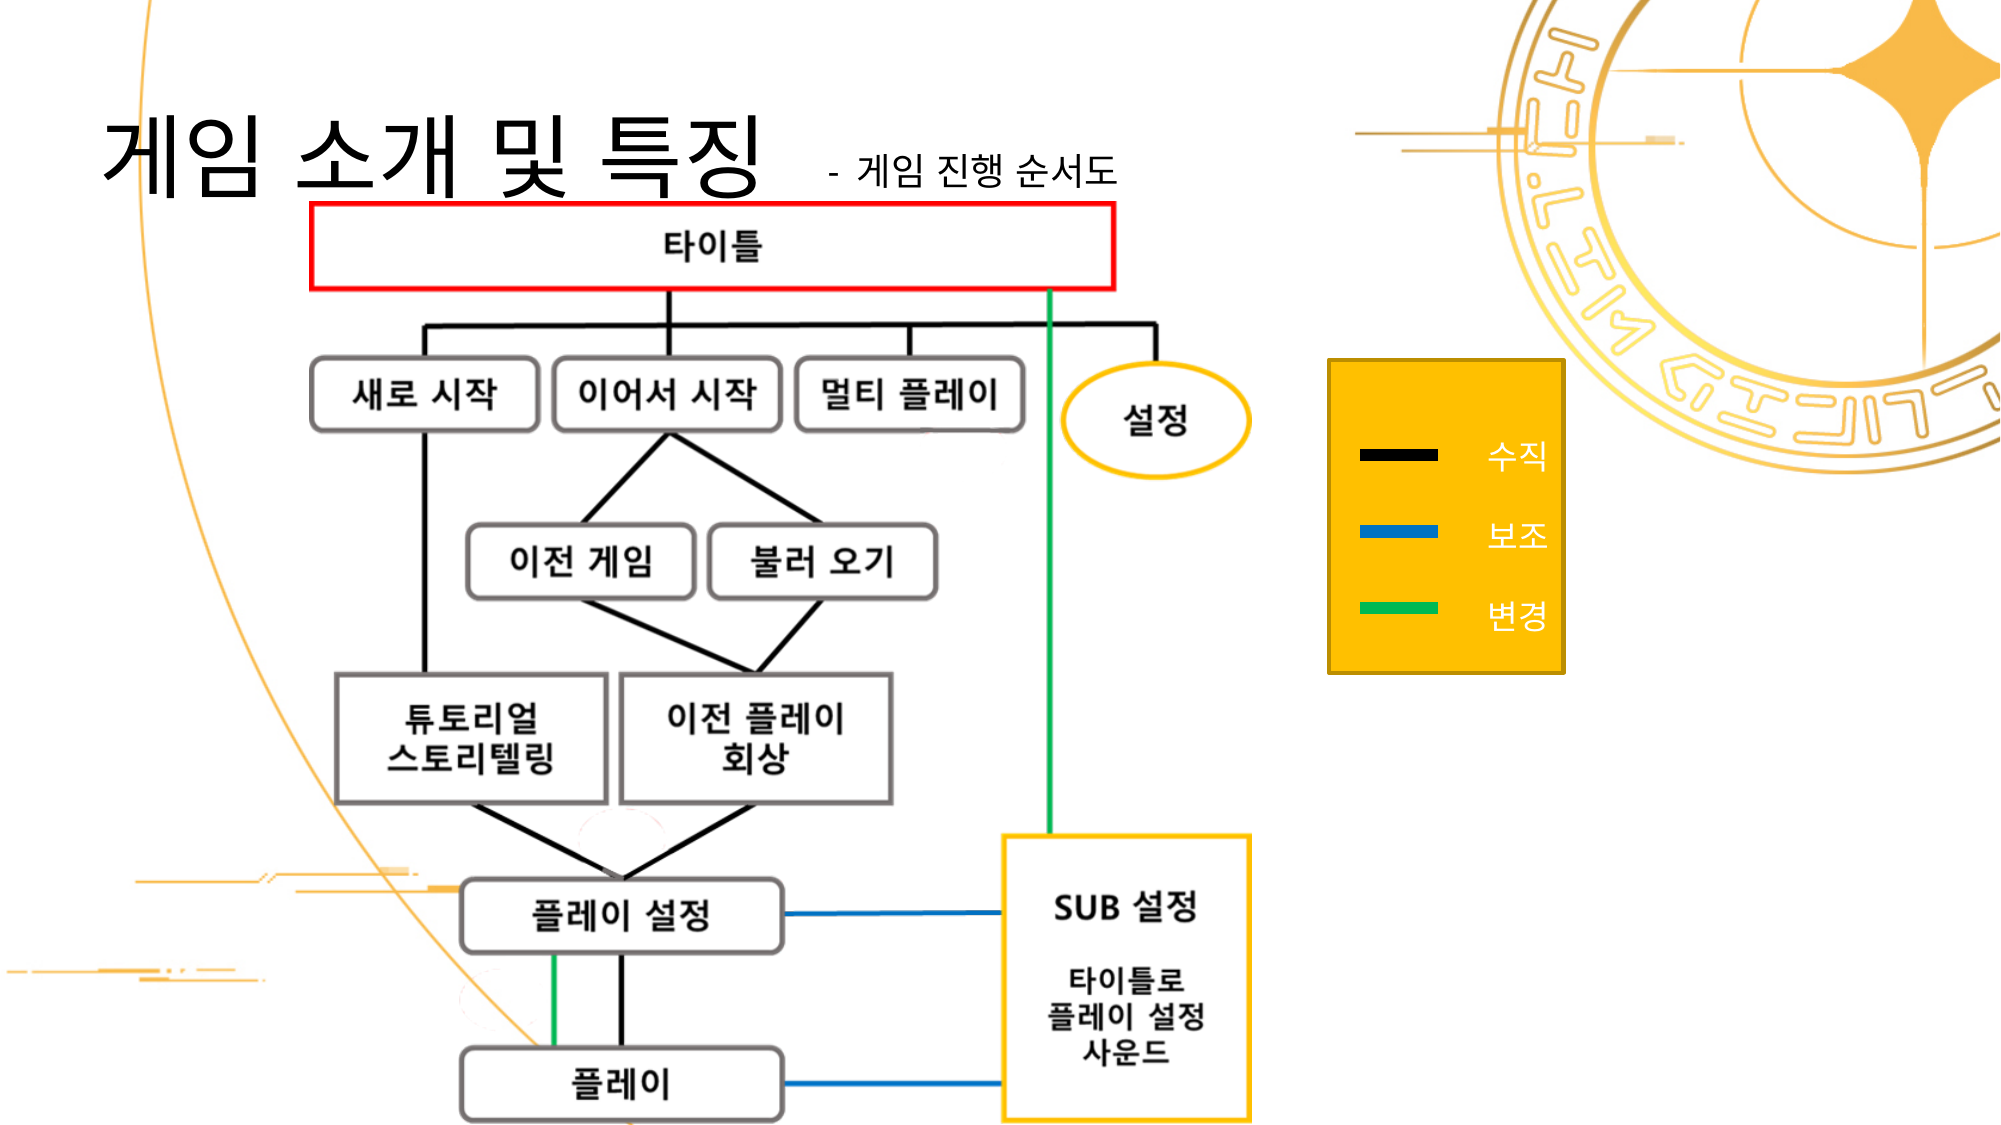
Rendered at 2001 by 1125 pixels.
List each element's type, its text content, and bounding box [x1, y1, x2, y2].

text_box 수직 보조 변경 [1327, 358, 1566, 675]
title 게임 소개 및 특징 [84, 52, 1810, 271]
picture [0, 0, 2001, 1125]
text_box - 게임 진행 순서도 [813, 140, 1135, 199]
